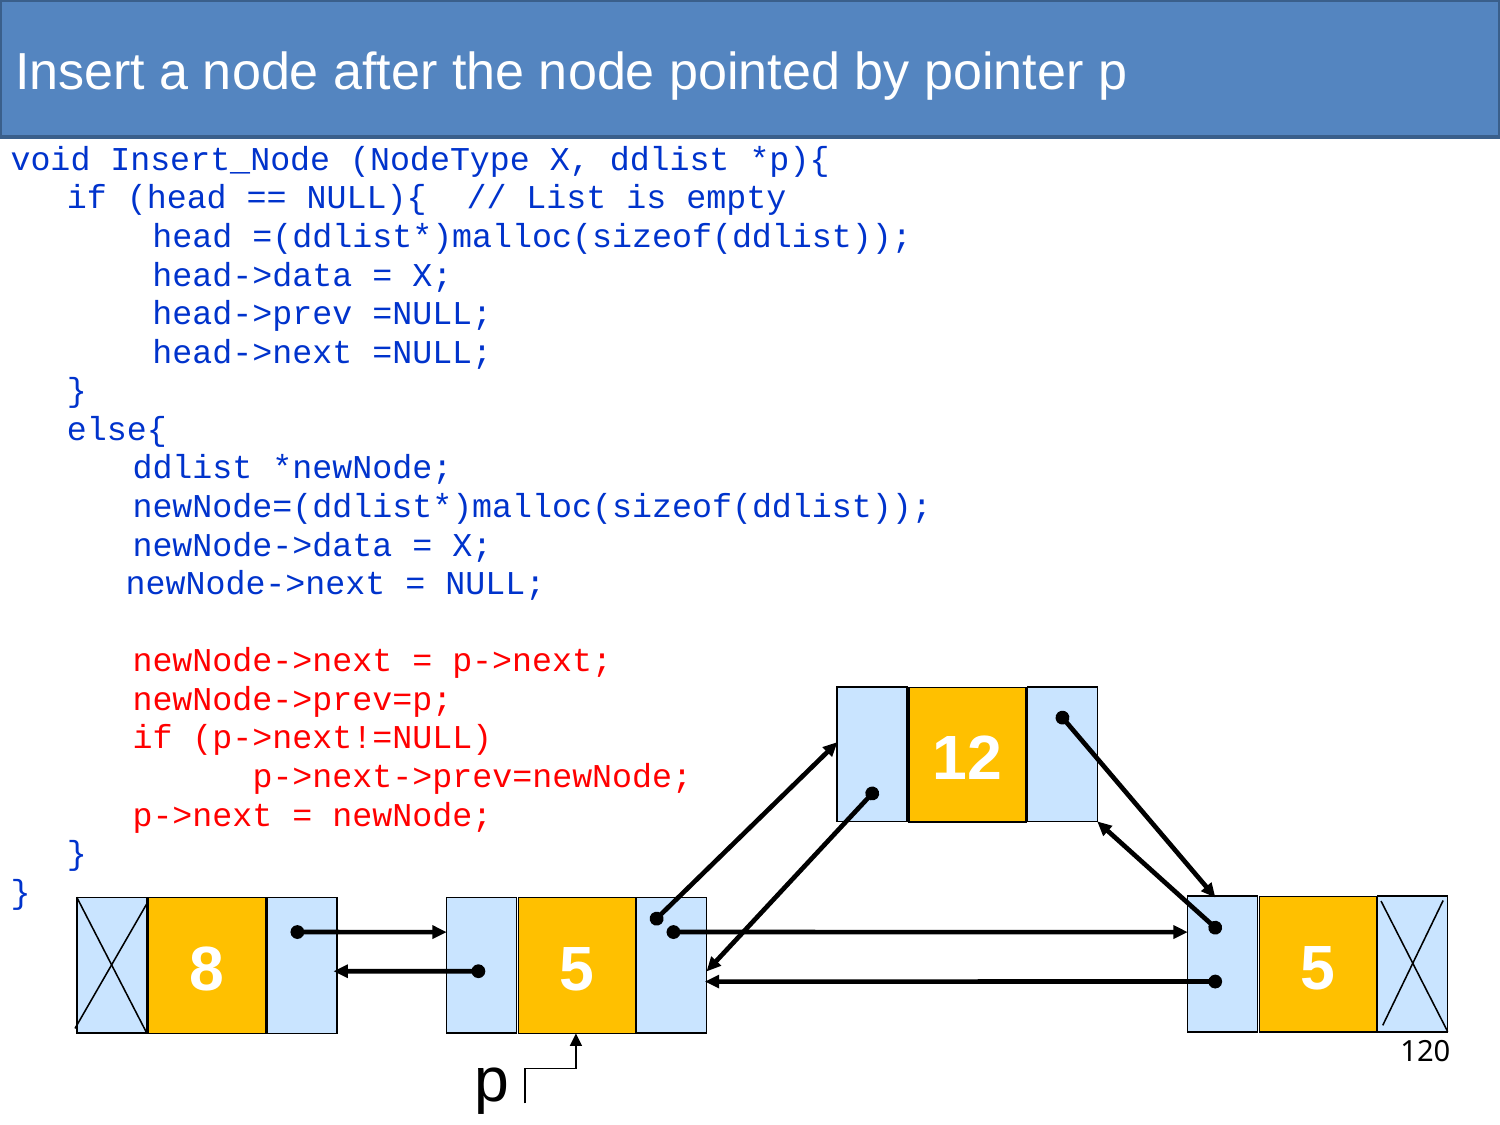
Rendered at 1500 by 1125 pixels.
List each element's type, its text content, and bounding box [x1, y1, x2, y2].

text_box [446, 897, 707, 1034]
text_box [515, 1042, 586, 1094]
text_box [680, 744, 831, 895]
title Insert a node after the node pointed by pointer p [0, 0, 1500, 137]
text_box [1099, 822, 1184, 899]
text_box [744, 925, 1182, 939]
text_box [836, 687, 1098, 823]
text_box [712, 831, 838, 970]
text_box [342, 965, 441, 978]
text_box [712, 975, 1182, 988]
text_box p [465, 1041, 526, 1122]
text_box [1380, 900, 1449, 1032]
text_box [342, 925, 441, 939]
list void Insert_Node (NodeType X, ddlist *p){ if (head == NULL){ // List is empty head =(ddlist*)malloc(sizeof(ddlist)); head->data = X; head->prev =NULL; head->next =NULL; } else{ ddlist *newNode; newNode=(ddlist*)malloc(sizeof(ddlist)); newNode->data = X; newNode->next = NULL; newNode->next = p->next; newNode->prev=p; if (p->next!=NULL) p->next->prev=newNode; p->next = newNode; } } [0, 137, 1484, 981]
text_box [74, 897, 338, 1034]
slide_number 120 [1385, 1025, 1473, 1073]
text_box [1187, 895, 1448, 1033]
text_box [1102, 763, 1215, 894]
